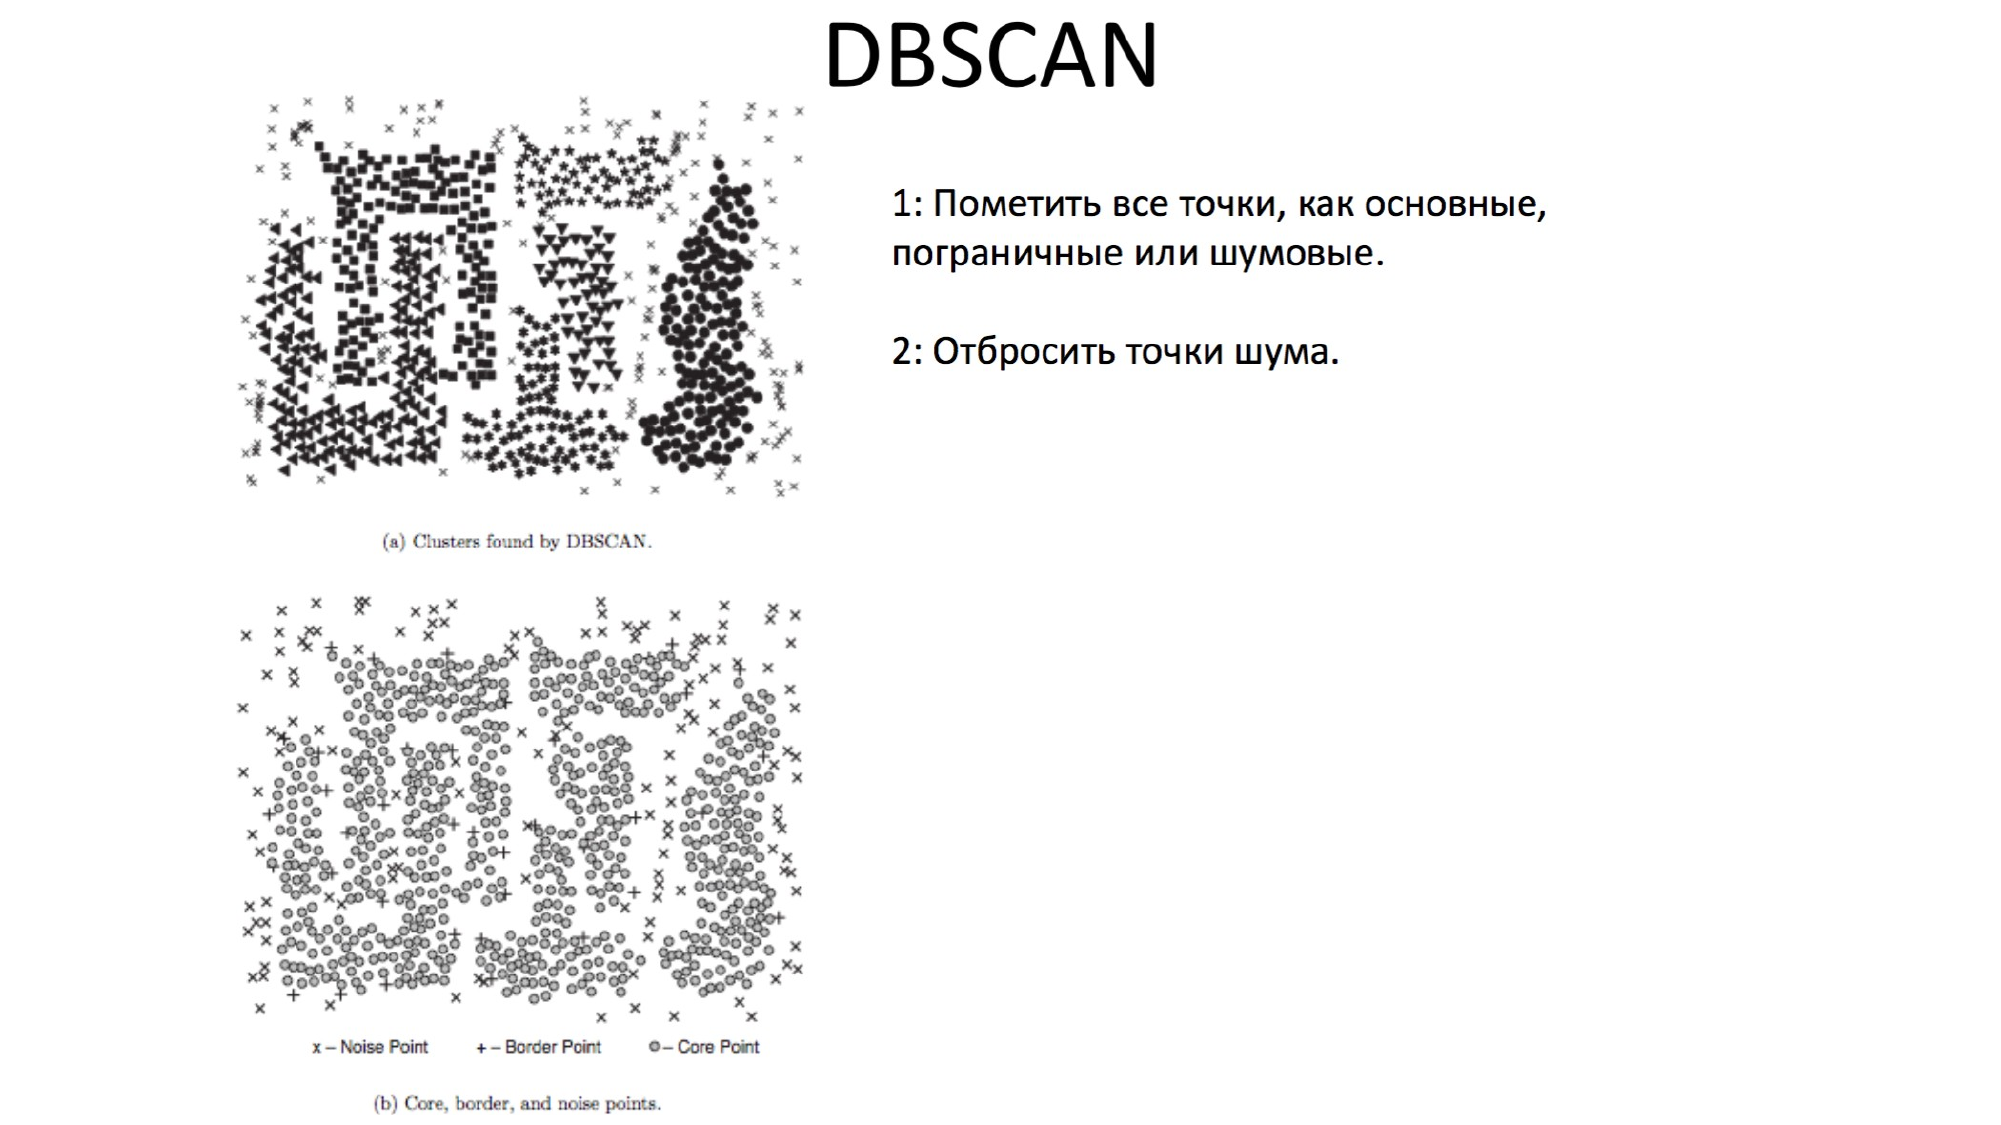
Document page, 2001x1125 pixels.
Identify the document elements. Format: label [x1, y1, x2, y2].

text_box [235, 20, 1915, 1115]
